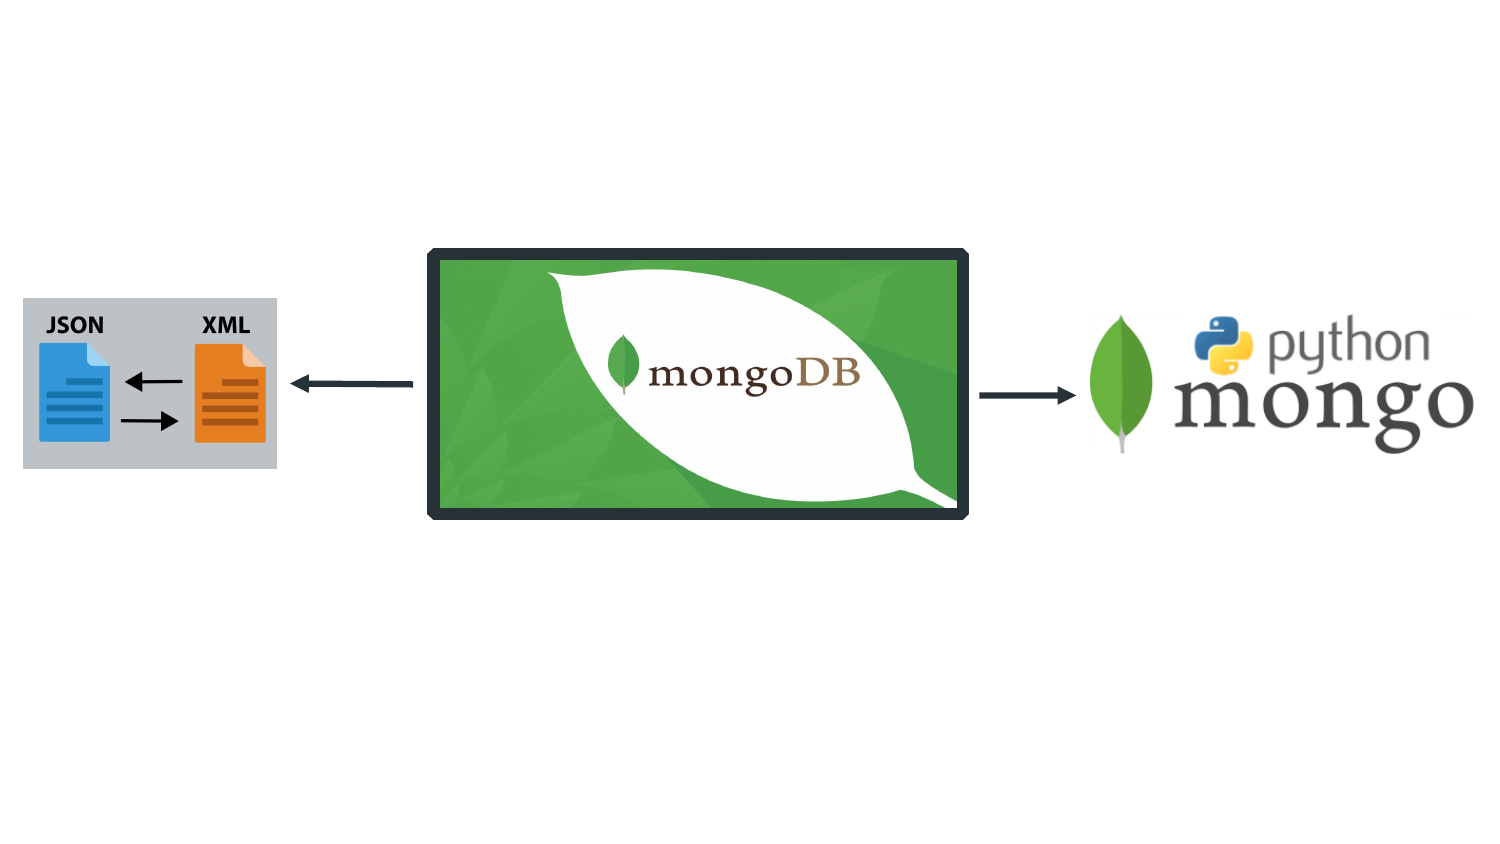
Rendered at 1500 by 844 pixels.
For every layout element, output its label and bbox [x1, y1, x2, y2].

picture [439, 259, 957, 508]
picture [1090, 314, 1476, 454]
picture [23, 298, 277, 470]
